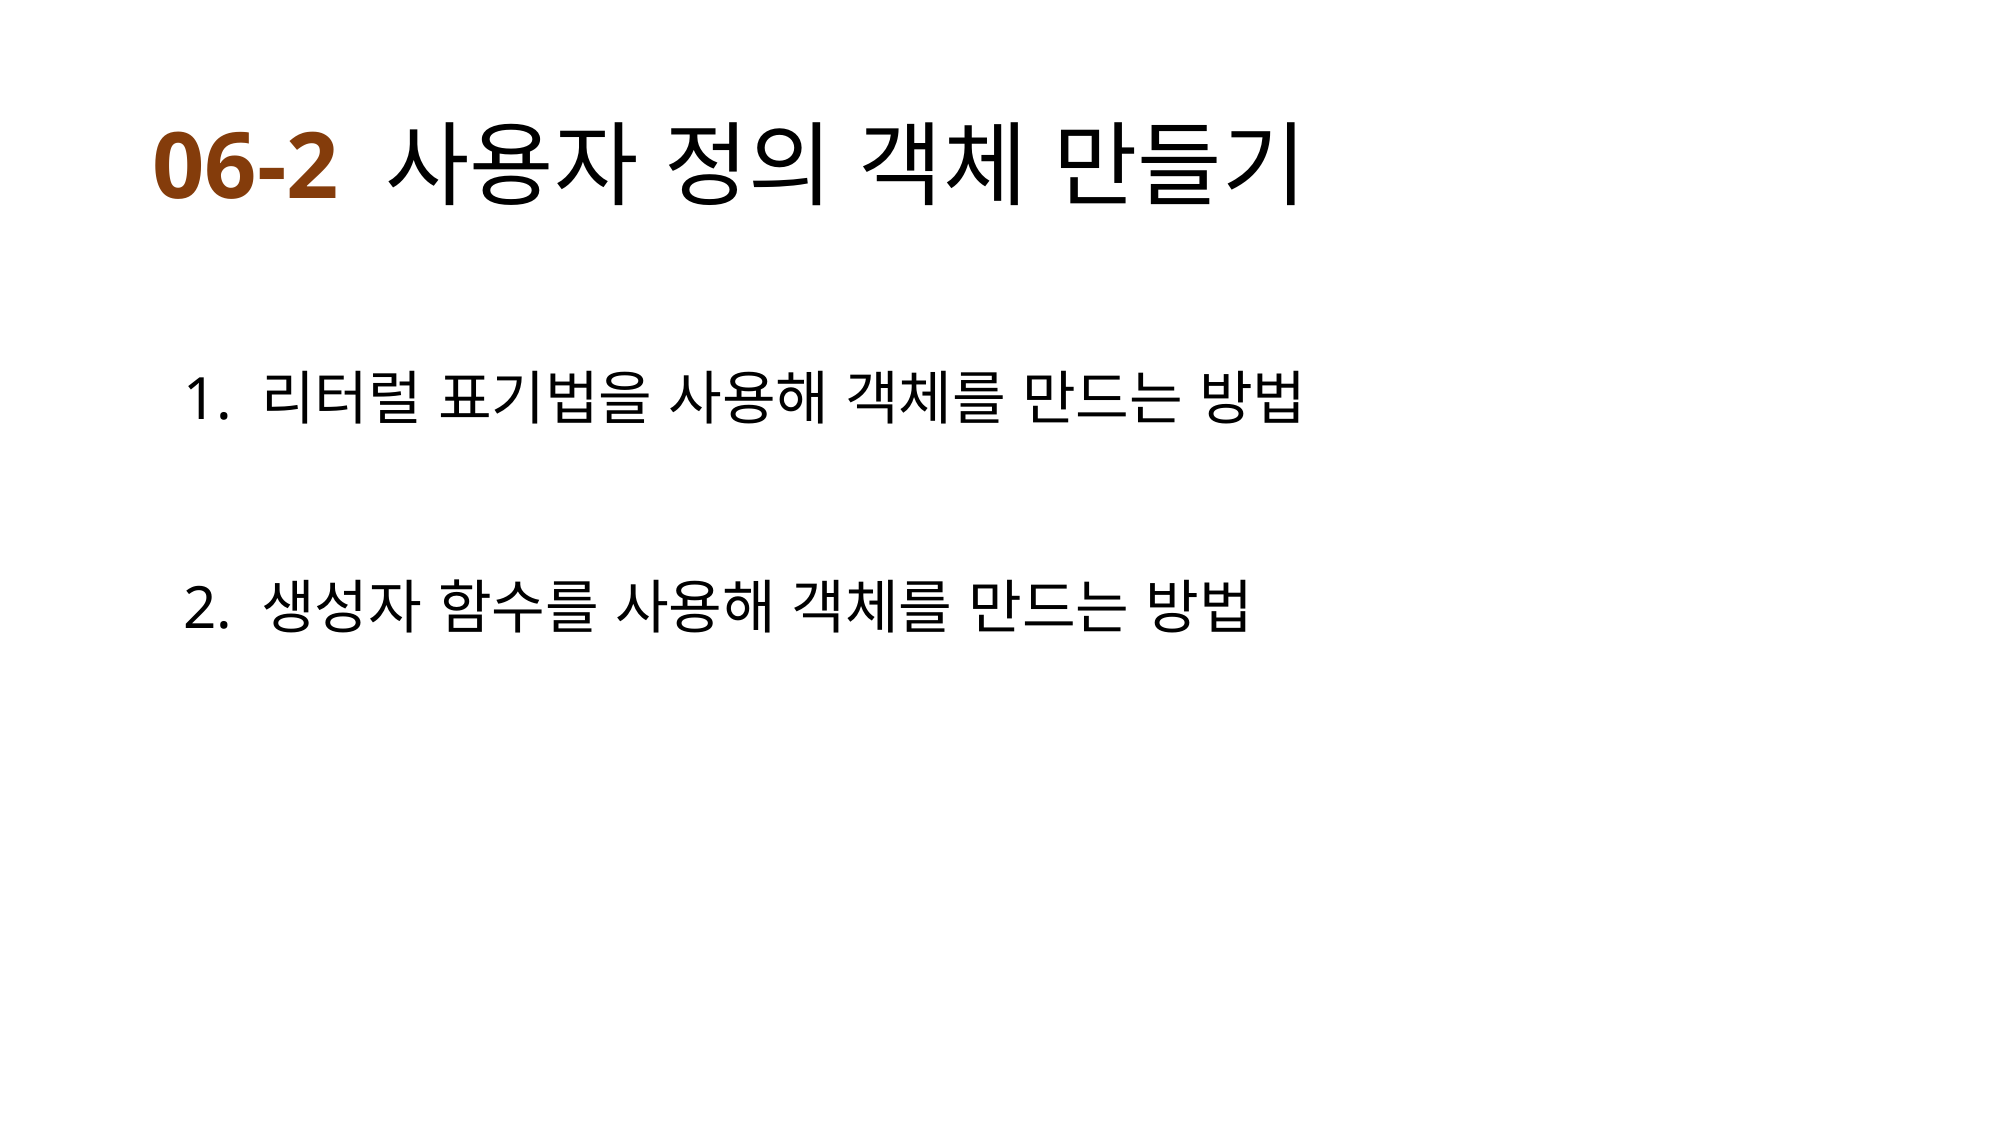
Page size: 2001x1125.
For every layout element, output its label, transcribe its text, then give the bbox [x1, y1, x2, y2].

text_box 1. 리터럴 표기법을 사용해 객체를 만드는 방법 [168, 353, 1451, 439]
title 06-2 사용자 정의 객체 만들기 [137, 59, 1863, 278]
text_box 2. 생성자 함수를 사용해 객체를 만드는 방법 [168, 562, 1451, 648]
